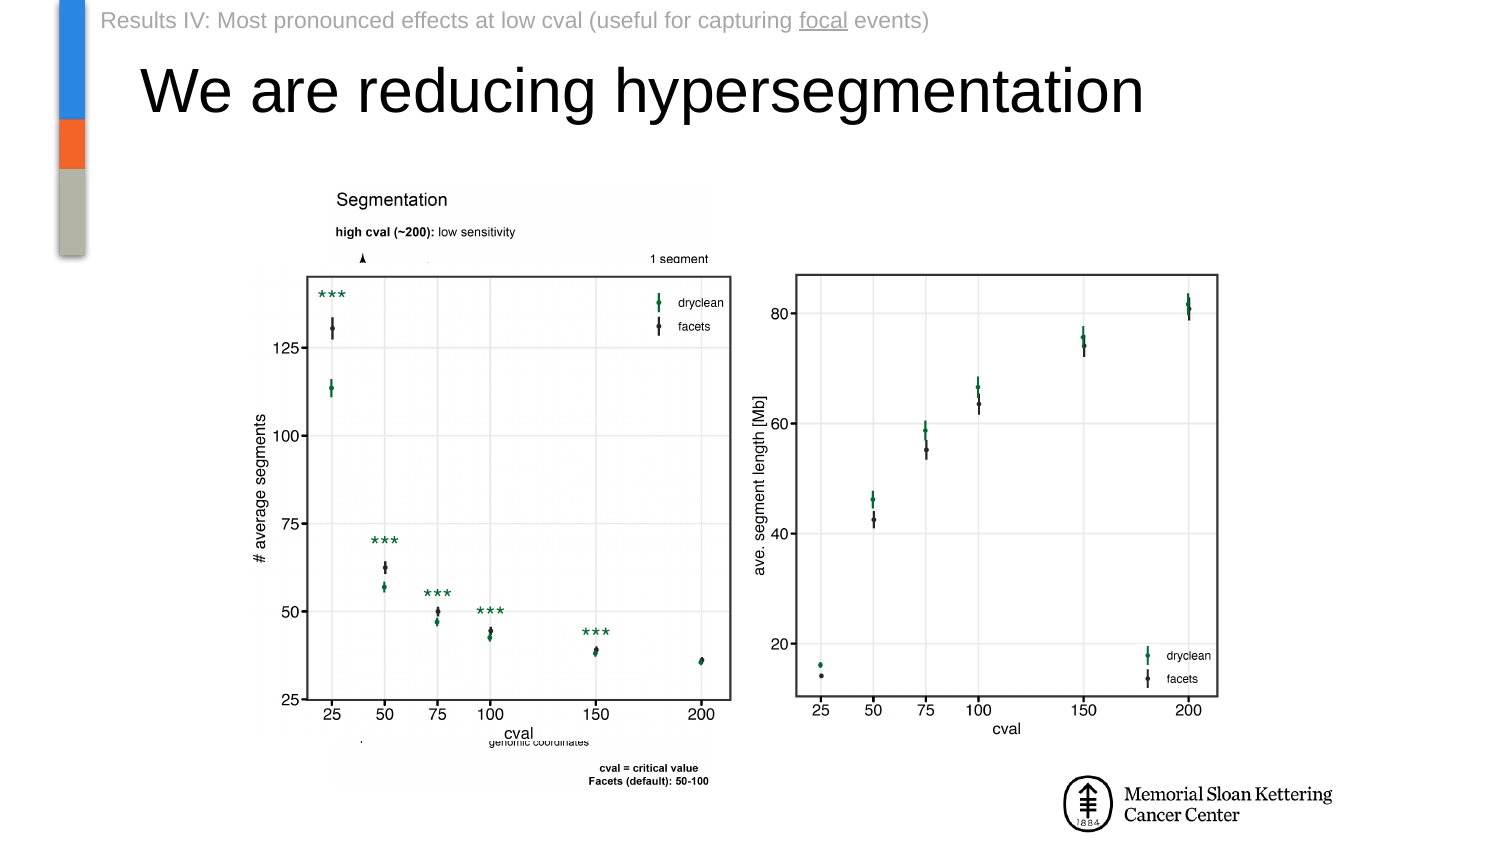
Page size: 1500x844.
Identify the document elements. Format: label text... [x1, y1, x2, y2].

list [333, 190, 712, 261]
text_box Results IV: Most pronounced effects at low cval (useful for capturing focal events) [85, 0, 945, 41]
picture [748, 266, 1222, 738]
title We are reducing hypersegmentation [125, 36, 1386, 133]
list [333, 750, 712, 789]
picture [245, 263, 735, 742]
